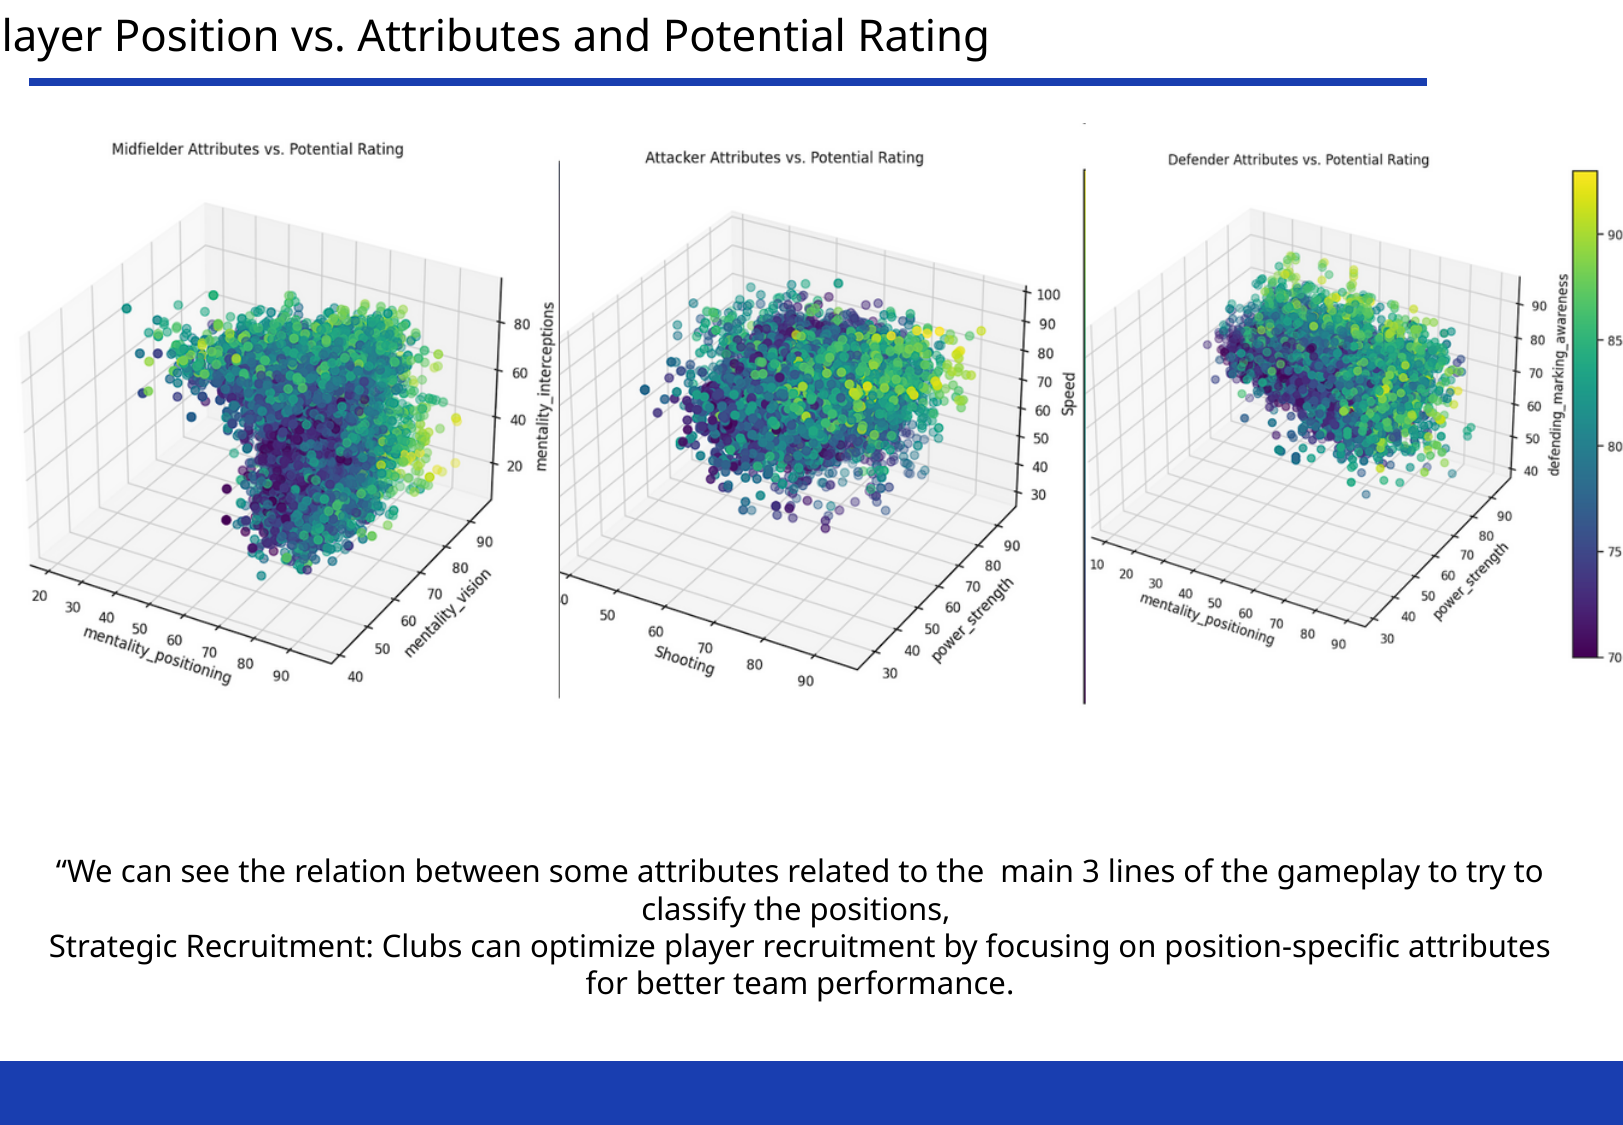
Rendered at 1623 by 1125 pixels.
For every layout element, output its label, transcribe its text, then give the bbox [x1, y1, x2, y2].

text_box Player Position vs. Attributes and Potential Rating [737, 7, 1214, 61]
text_box [1086, 144, 1623, 670]
text_box Player Position vs. Attributes and Potential Rating [0, 7, 718, 61]
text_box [723, 0, 732, 782]
text_box [737, 123, 1086, 717]
text_box [0, 126, 560, 717]
text_box [483, 123, 718, 717]
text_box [0, 1060, 1623, 1125]
text_box “We can see the relation between some attributes related to the main 3 lines of the gameplay to try to classify the positions, Strategic Recruitment: Clubs can optimize player recruitment by focusing on position-specific attributes for better team performance. [40, 851, 1559, 1001]
